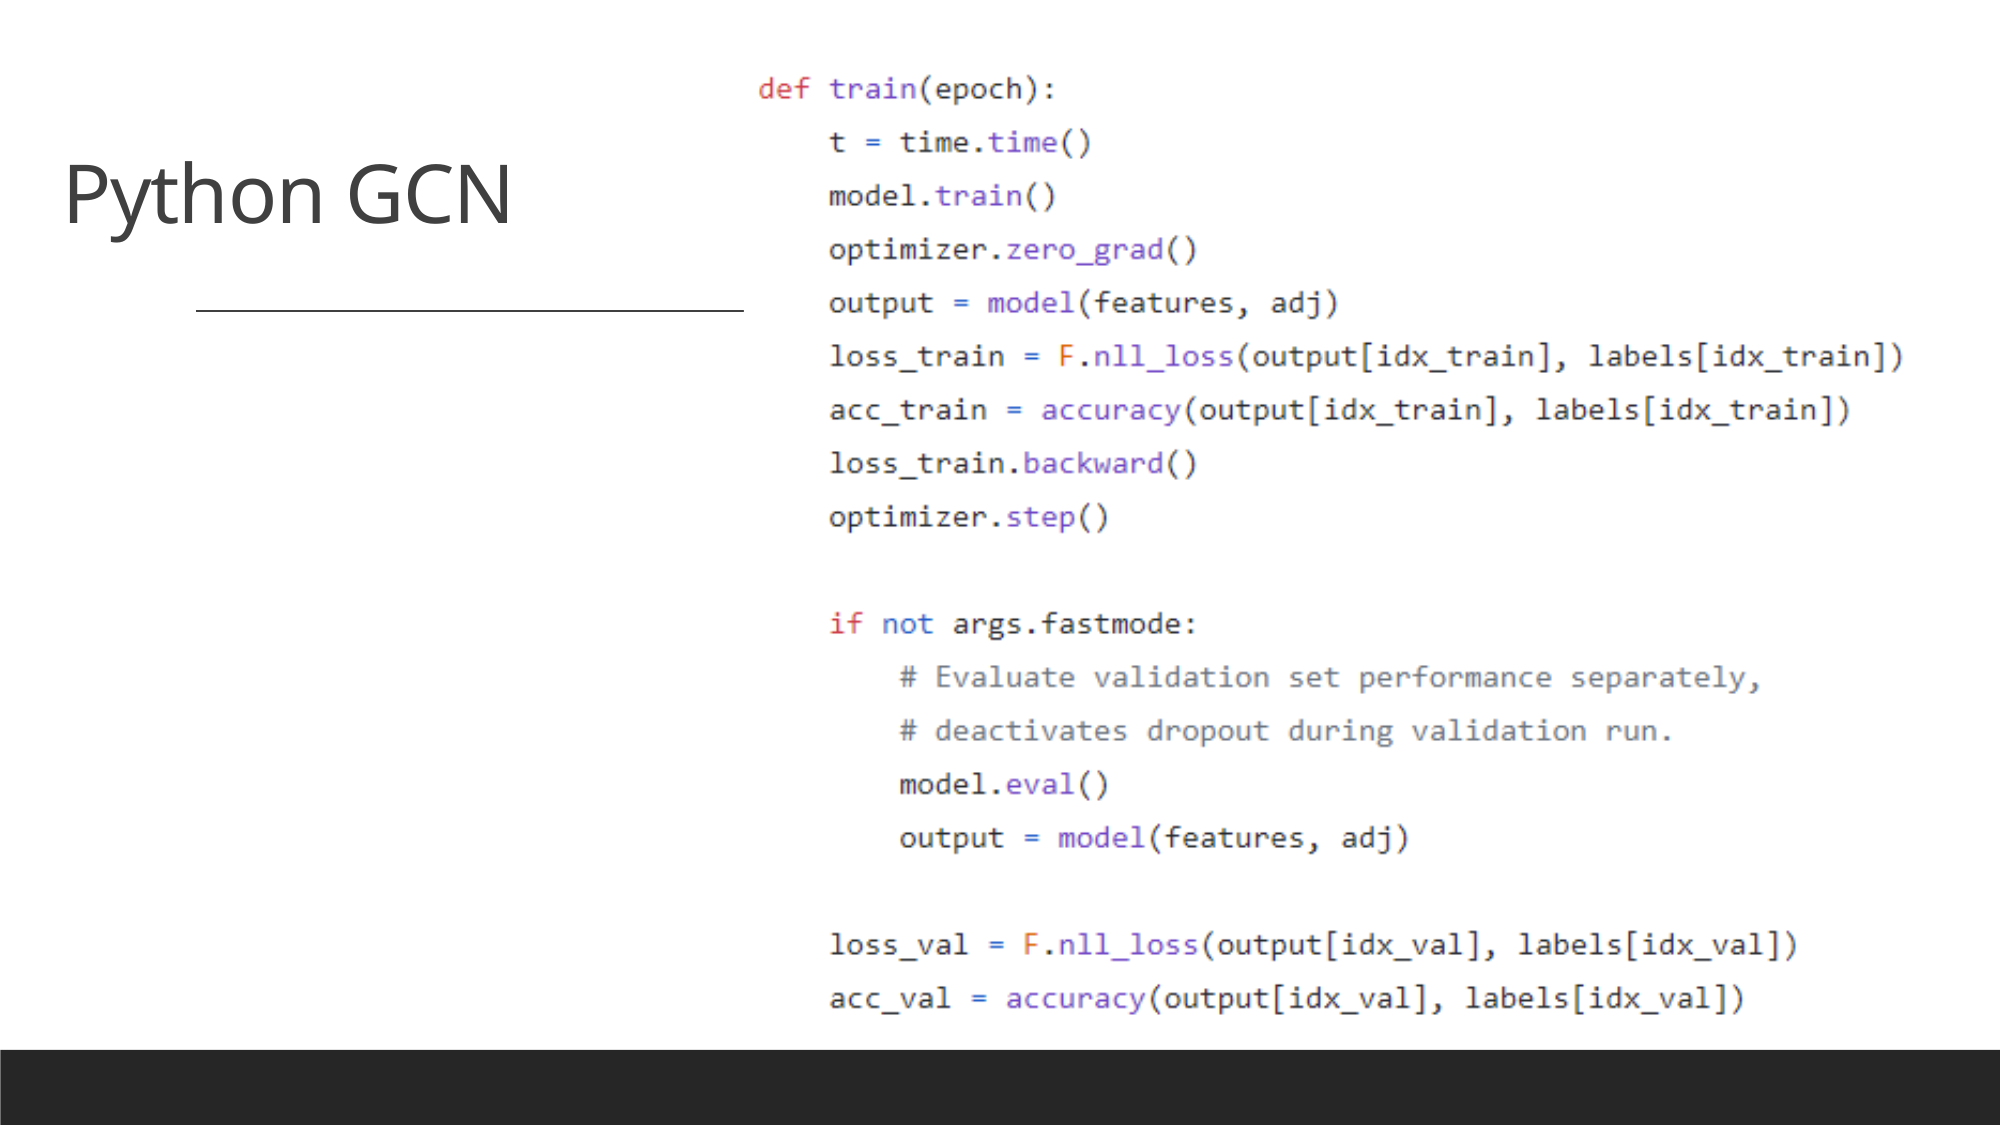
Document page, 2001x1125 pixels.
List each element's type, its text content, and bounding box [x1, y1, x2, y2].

picture [743, 52, 1954, 1037]
title Python GCN [47, 80, 603, 249]
